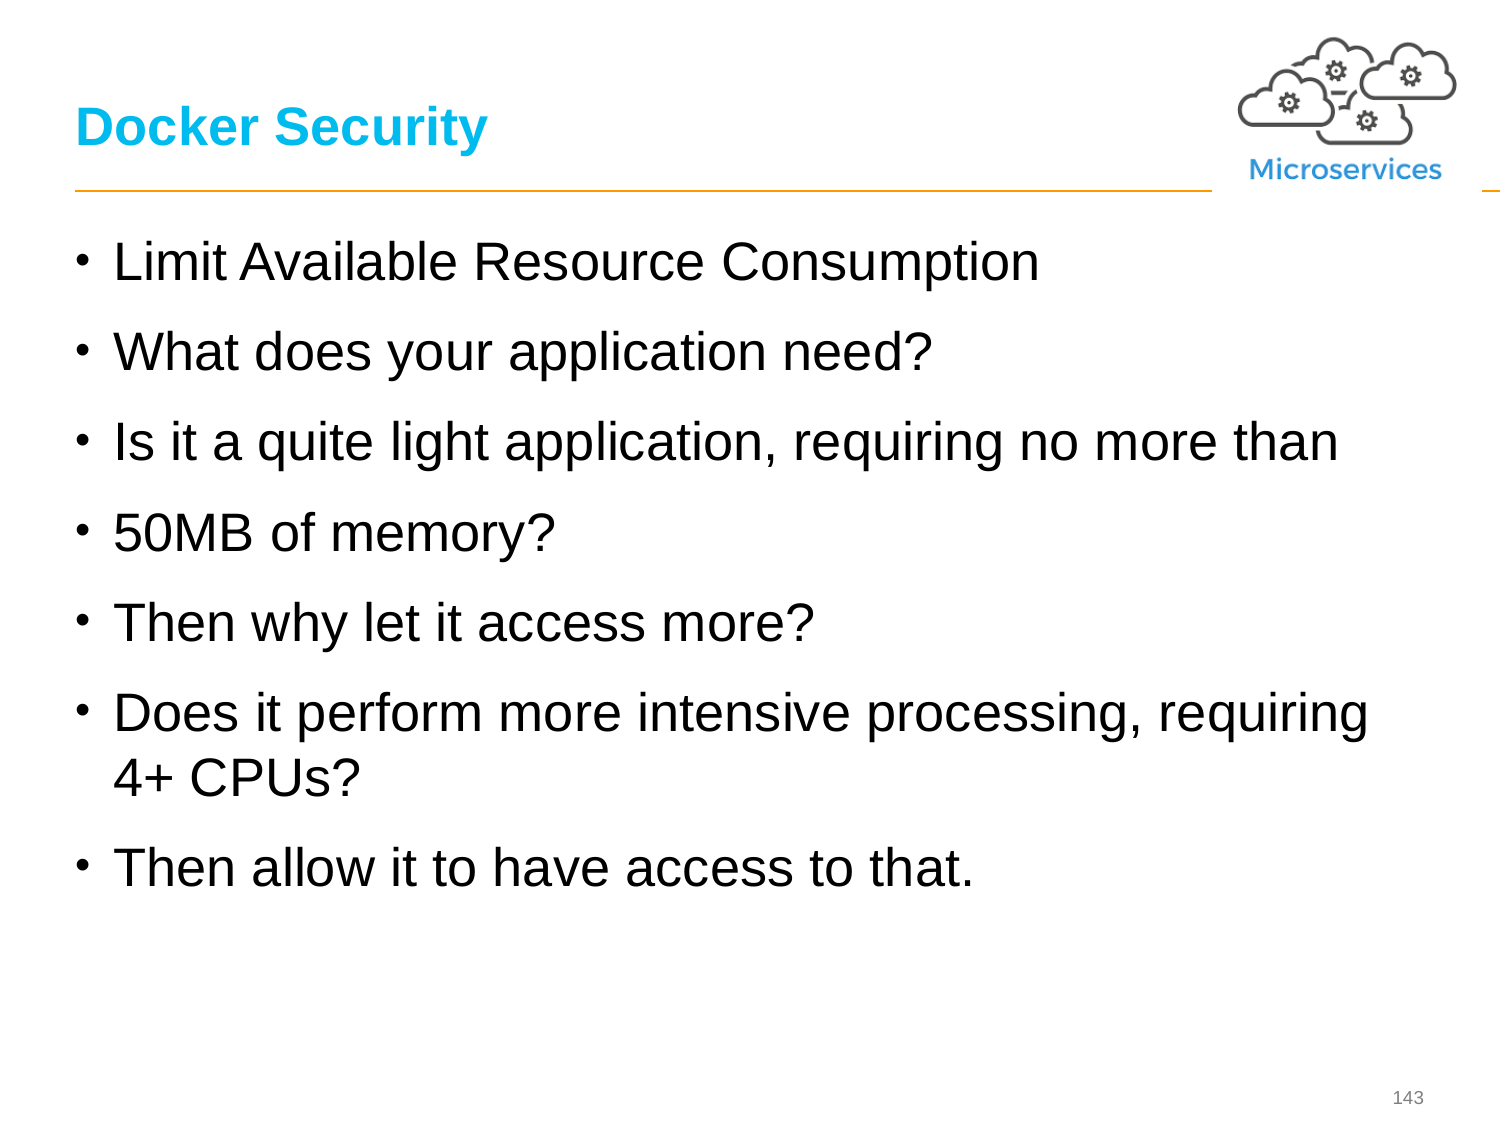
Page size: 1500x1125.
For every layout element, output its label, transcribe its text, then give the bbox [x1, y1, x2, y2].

list Limit Available Resource Consumption What does your application need? Is it a quite light application, requiring no more than 50MB of memory? Then why let it access more? Does it perform more intensive processing, requiring 4+ CPUs? Then allow it to have access to that. [75, 226, 1425, 1050]
title Docker Security [75, 27, 1422, 157]
picture [1212, 1, 1482, 203]
